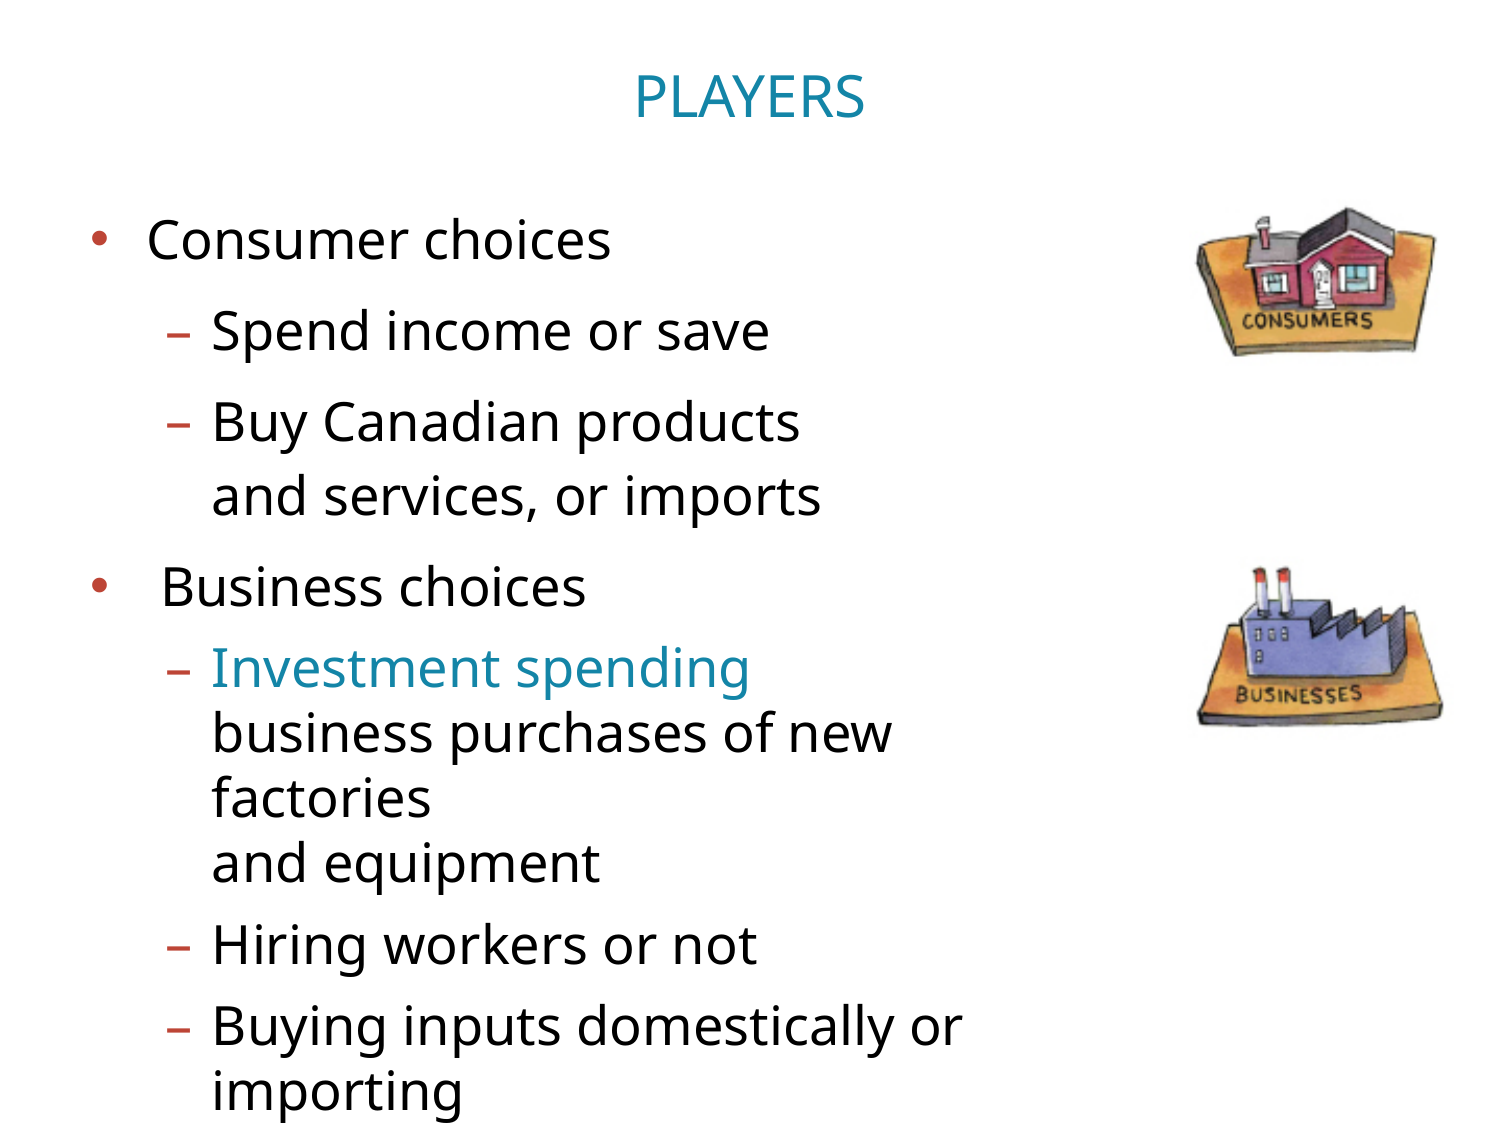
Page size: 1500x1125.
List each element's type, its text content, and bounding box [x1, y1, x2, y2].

title PLAYERS [74, 0, 1426, 188]
list Consumer choices Spend income or save Buy Canadian products and services, or imports Business choices Investment spending business purchases of new factories and equipment Hiring workers or not Buying inputs domestically or importing Selling outputs domestically or exporting [75, 188, 1127, 1098]
picture [1186, 556, 1457, 743]
picture [1188, 197, 1457, 384]
